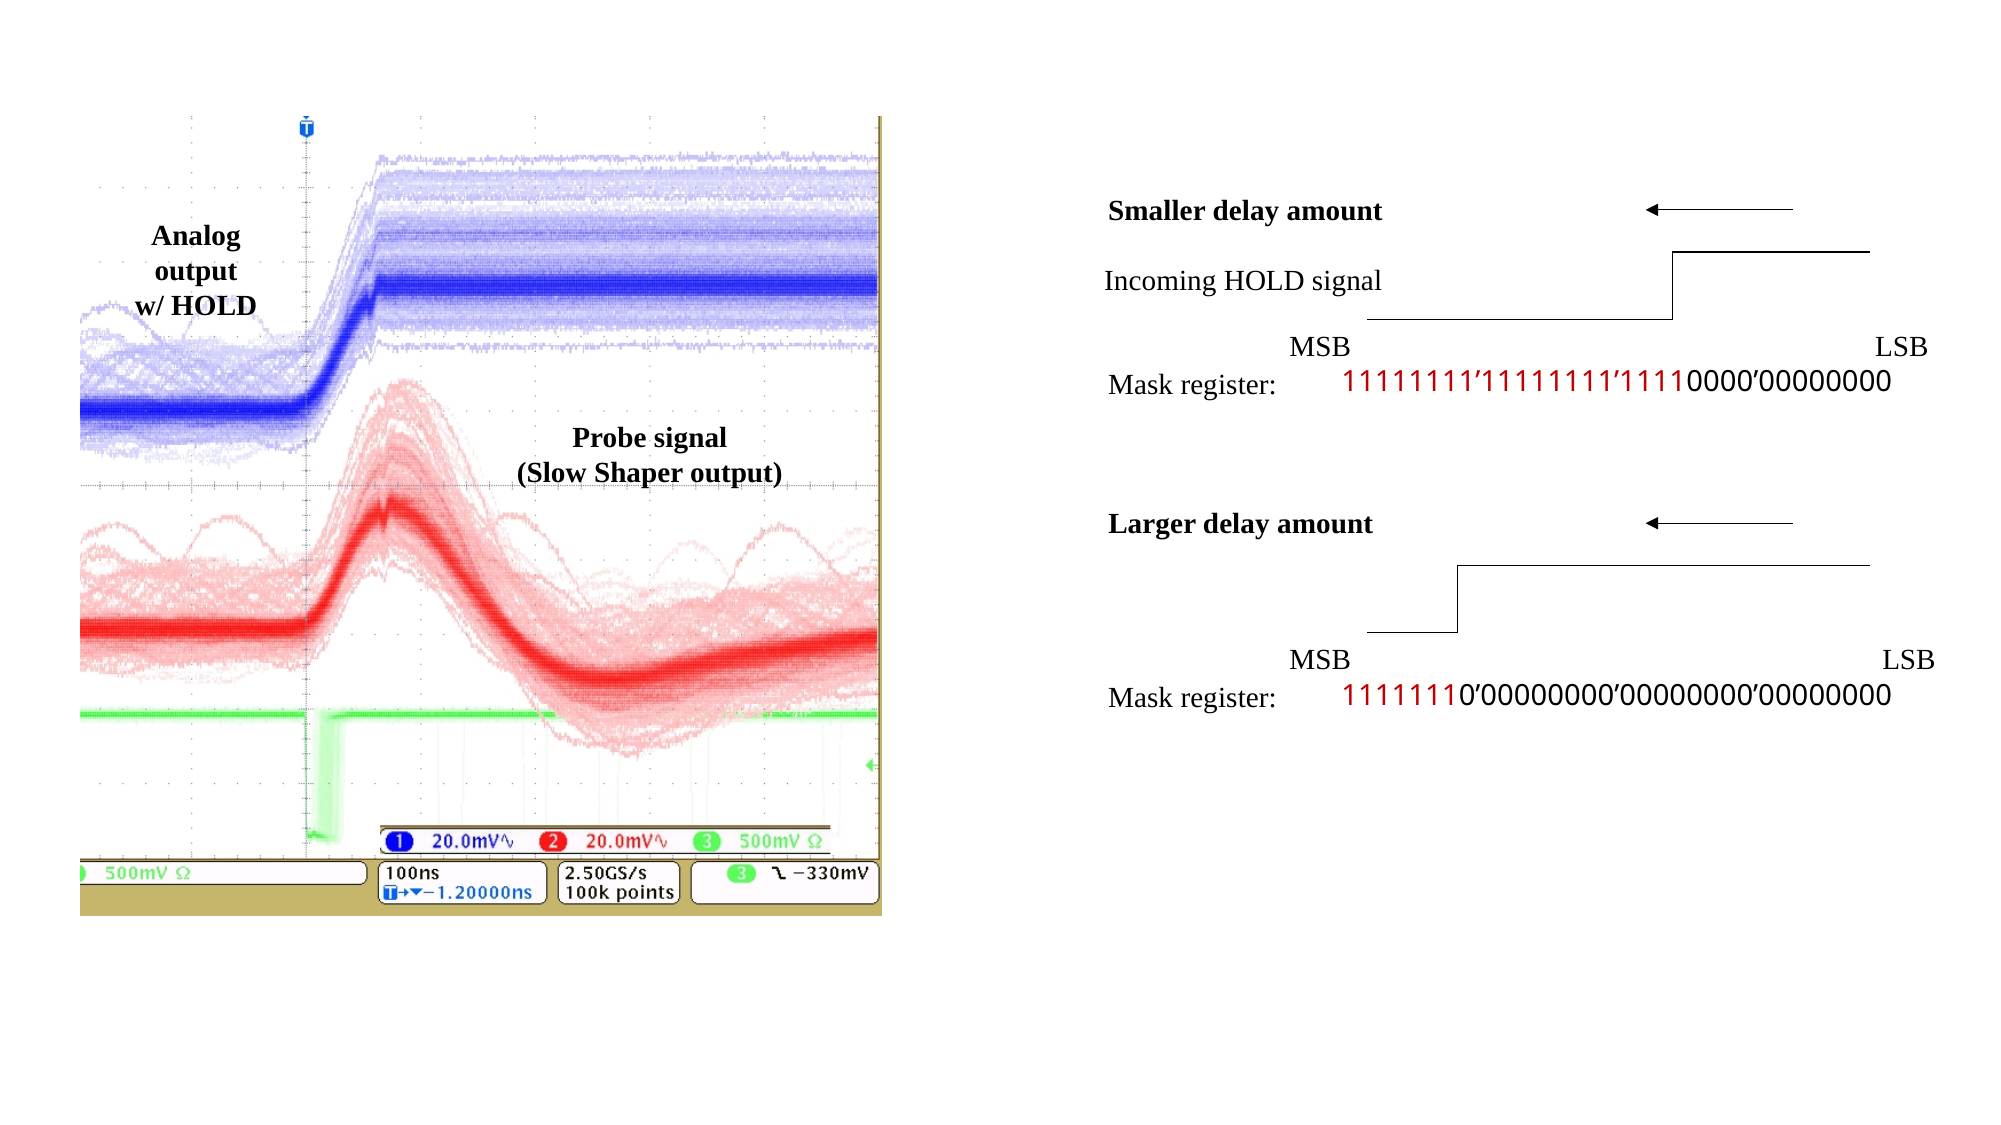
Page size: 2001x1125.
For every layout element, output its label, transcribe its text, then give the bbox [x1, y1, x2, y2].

text_box Incoming HOLD signal [1089, 253, 1398, 304]
text_box LSB [1860, 319, 1944, 370]
text_box Mask register: [1093, 671, 1293, 722]
text_box Larger delay amount [1093, 497, 1389, 547]
text_box MSB [1274, 632, 1367, 683]
text_box MSB [1274, 319, 1367, 370]
text_box LSB [1867, 632, 1951, 683]
text_box Mask register: [1093, 357, 1293, 408]
text_box Smaller delay amount [1093, 183, 1398, 234]
text_box 11111111’11111111’11110000’00000000 [1326, 355, 1908, 405]
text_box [79, 116, 882, 916]
text_box 11111110’00000000’00000000’00000000 [1326, 668, 1908, 719]
